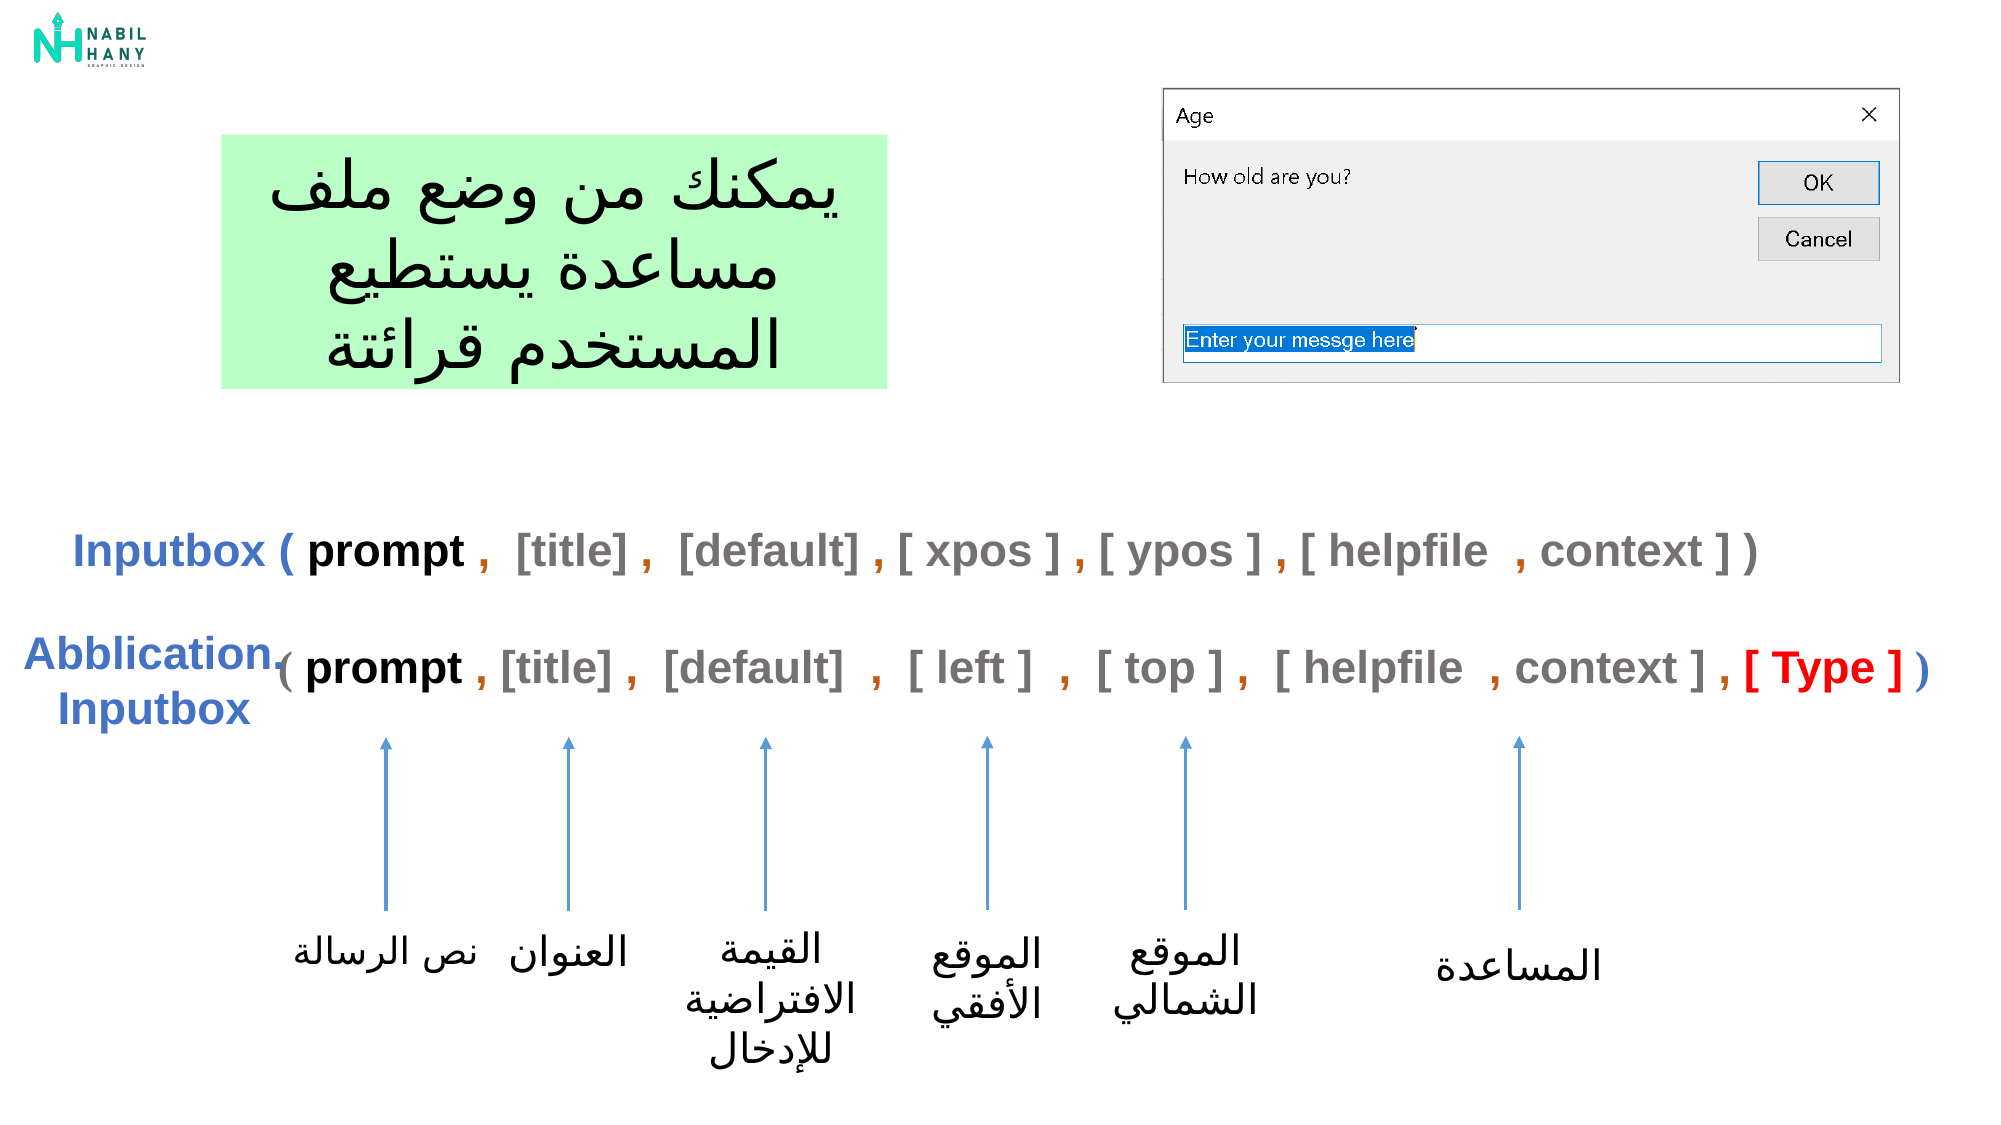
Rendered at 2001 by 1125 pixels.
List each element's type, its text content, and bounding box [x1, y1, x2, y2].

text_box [1392, 743, 1647, 998]
picture [1160, 87, 1900, 383]
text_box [1104, 743, 1303, 1033]
text_box يمكنك من وضع ملف مساعدة يستطيع المستخدم قرائتة [221, 134, 888, 390]
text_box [870, 743, 1104, 1036]
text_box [644, 743, 899, 1081]
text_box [441, 743, 644, 983]
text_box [258, 743, 441, 980]
text_box Inputbox ( prompt , [title] , [default] , [ xpos ] , [ ypos ] , [ helpfile , context ] ) [57, 485, 1942, 583]
picture [34, 5, 149, 68]
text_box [6, 602, 2000, 743]
